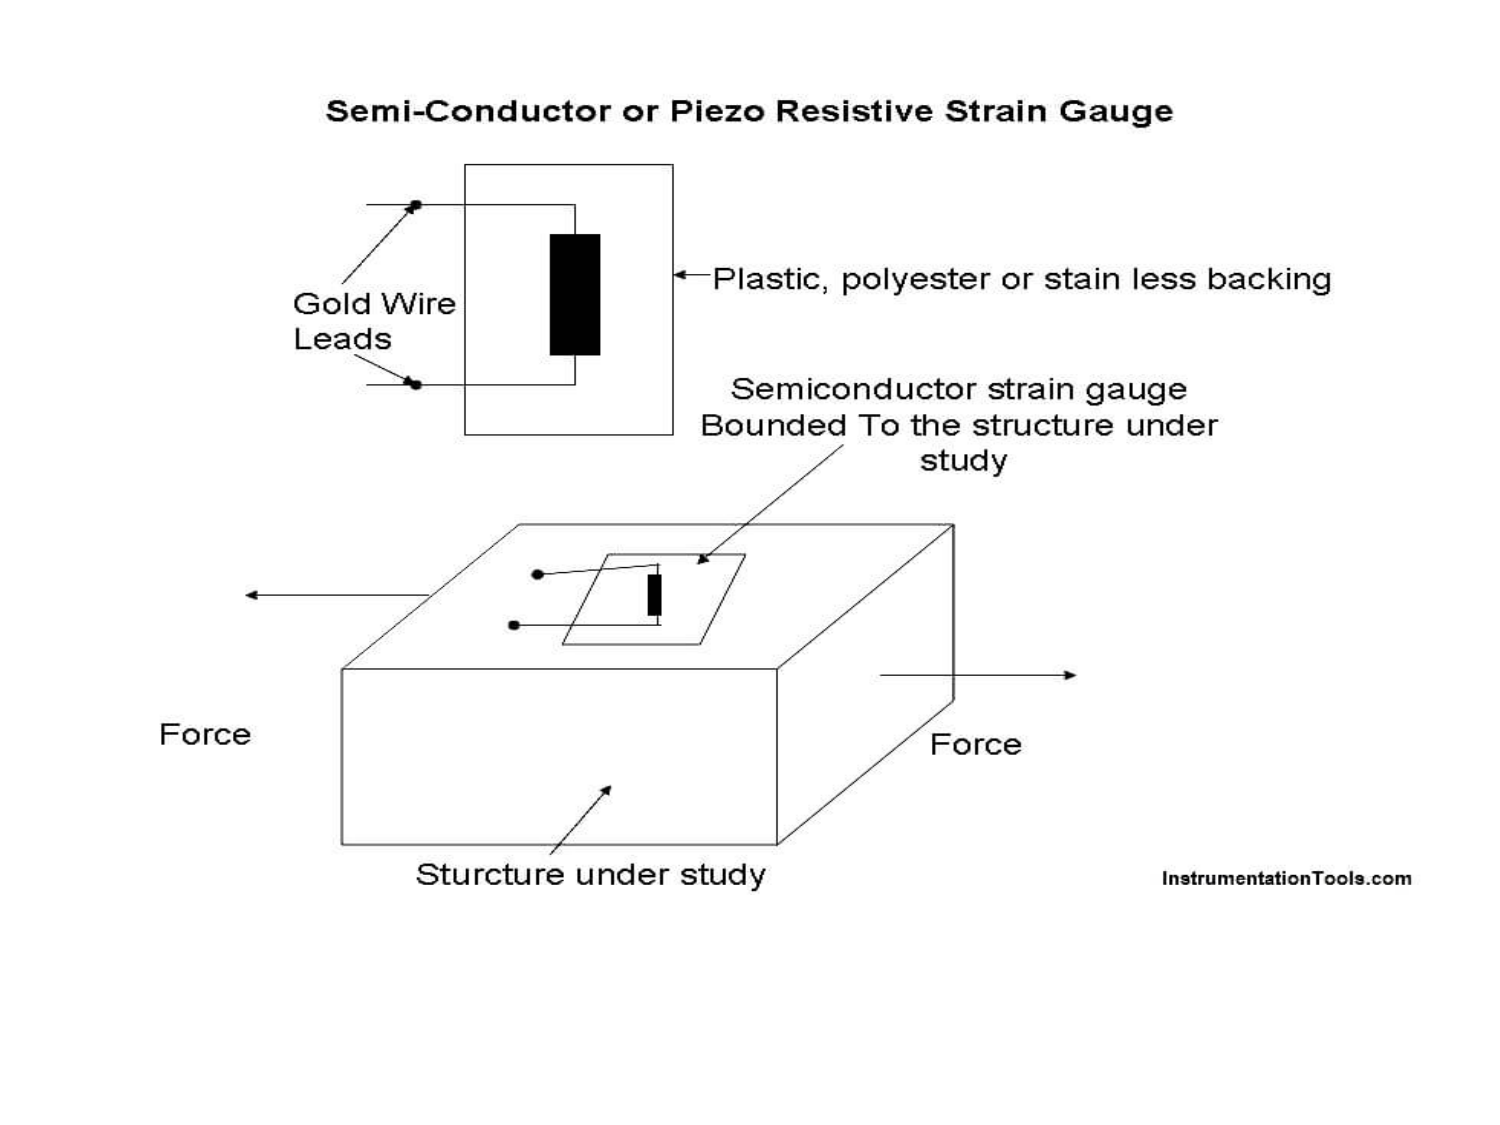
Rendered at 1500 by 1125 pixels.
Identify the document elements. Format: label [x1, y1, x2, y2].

picture [49, 74, 1426, 901]
